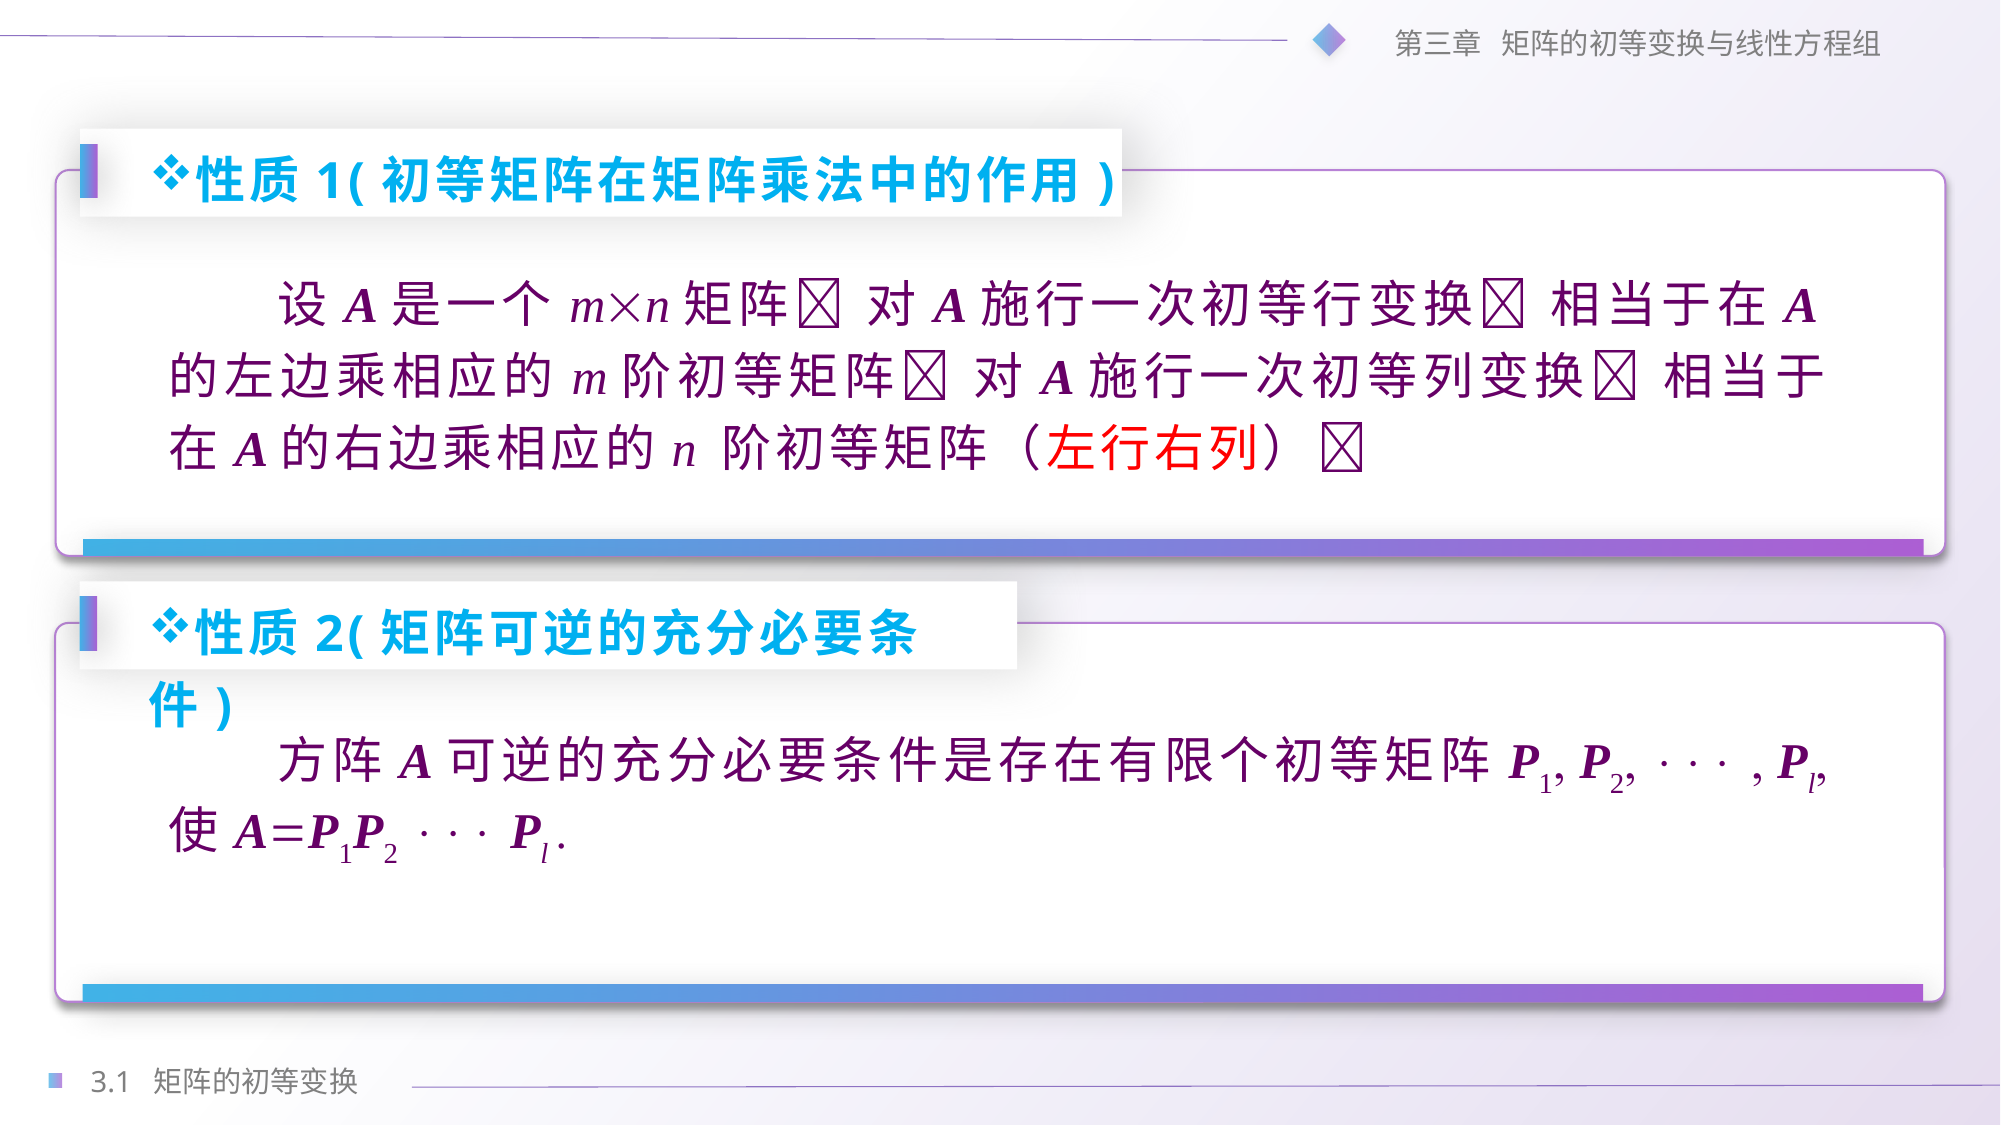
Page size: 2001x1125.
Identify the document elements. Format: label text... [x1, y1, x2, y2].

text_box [80, 128, 1135, 217]
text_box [79, 581, 1018, 670]
text_box 设A是一个mn矩阵 对A施行一次初等行变换 相当于在A的左边乘相应的m阶初等矩阵 对A施行一次初等列变换 相当于在A的右边乘相应的n 阶初等矩阵（左行右列） [168, 260, 1830, 477]
text_box [54, 169, 1947, 557]
text_box 方阵A可逆的充分必要条件是存在有限个初等矩阵P1 P2   Pl 使AP1P2  Pl  [168, 728, 1828, 870]
text_box [82, 538, 1925, 557]
text_box [54, 621, 1946, 1003]
text_box [82, 984, 1924, 1003]
